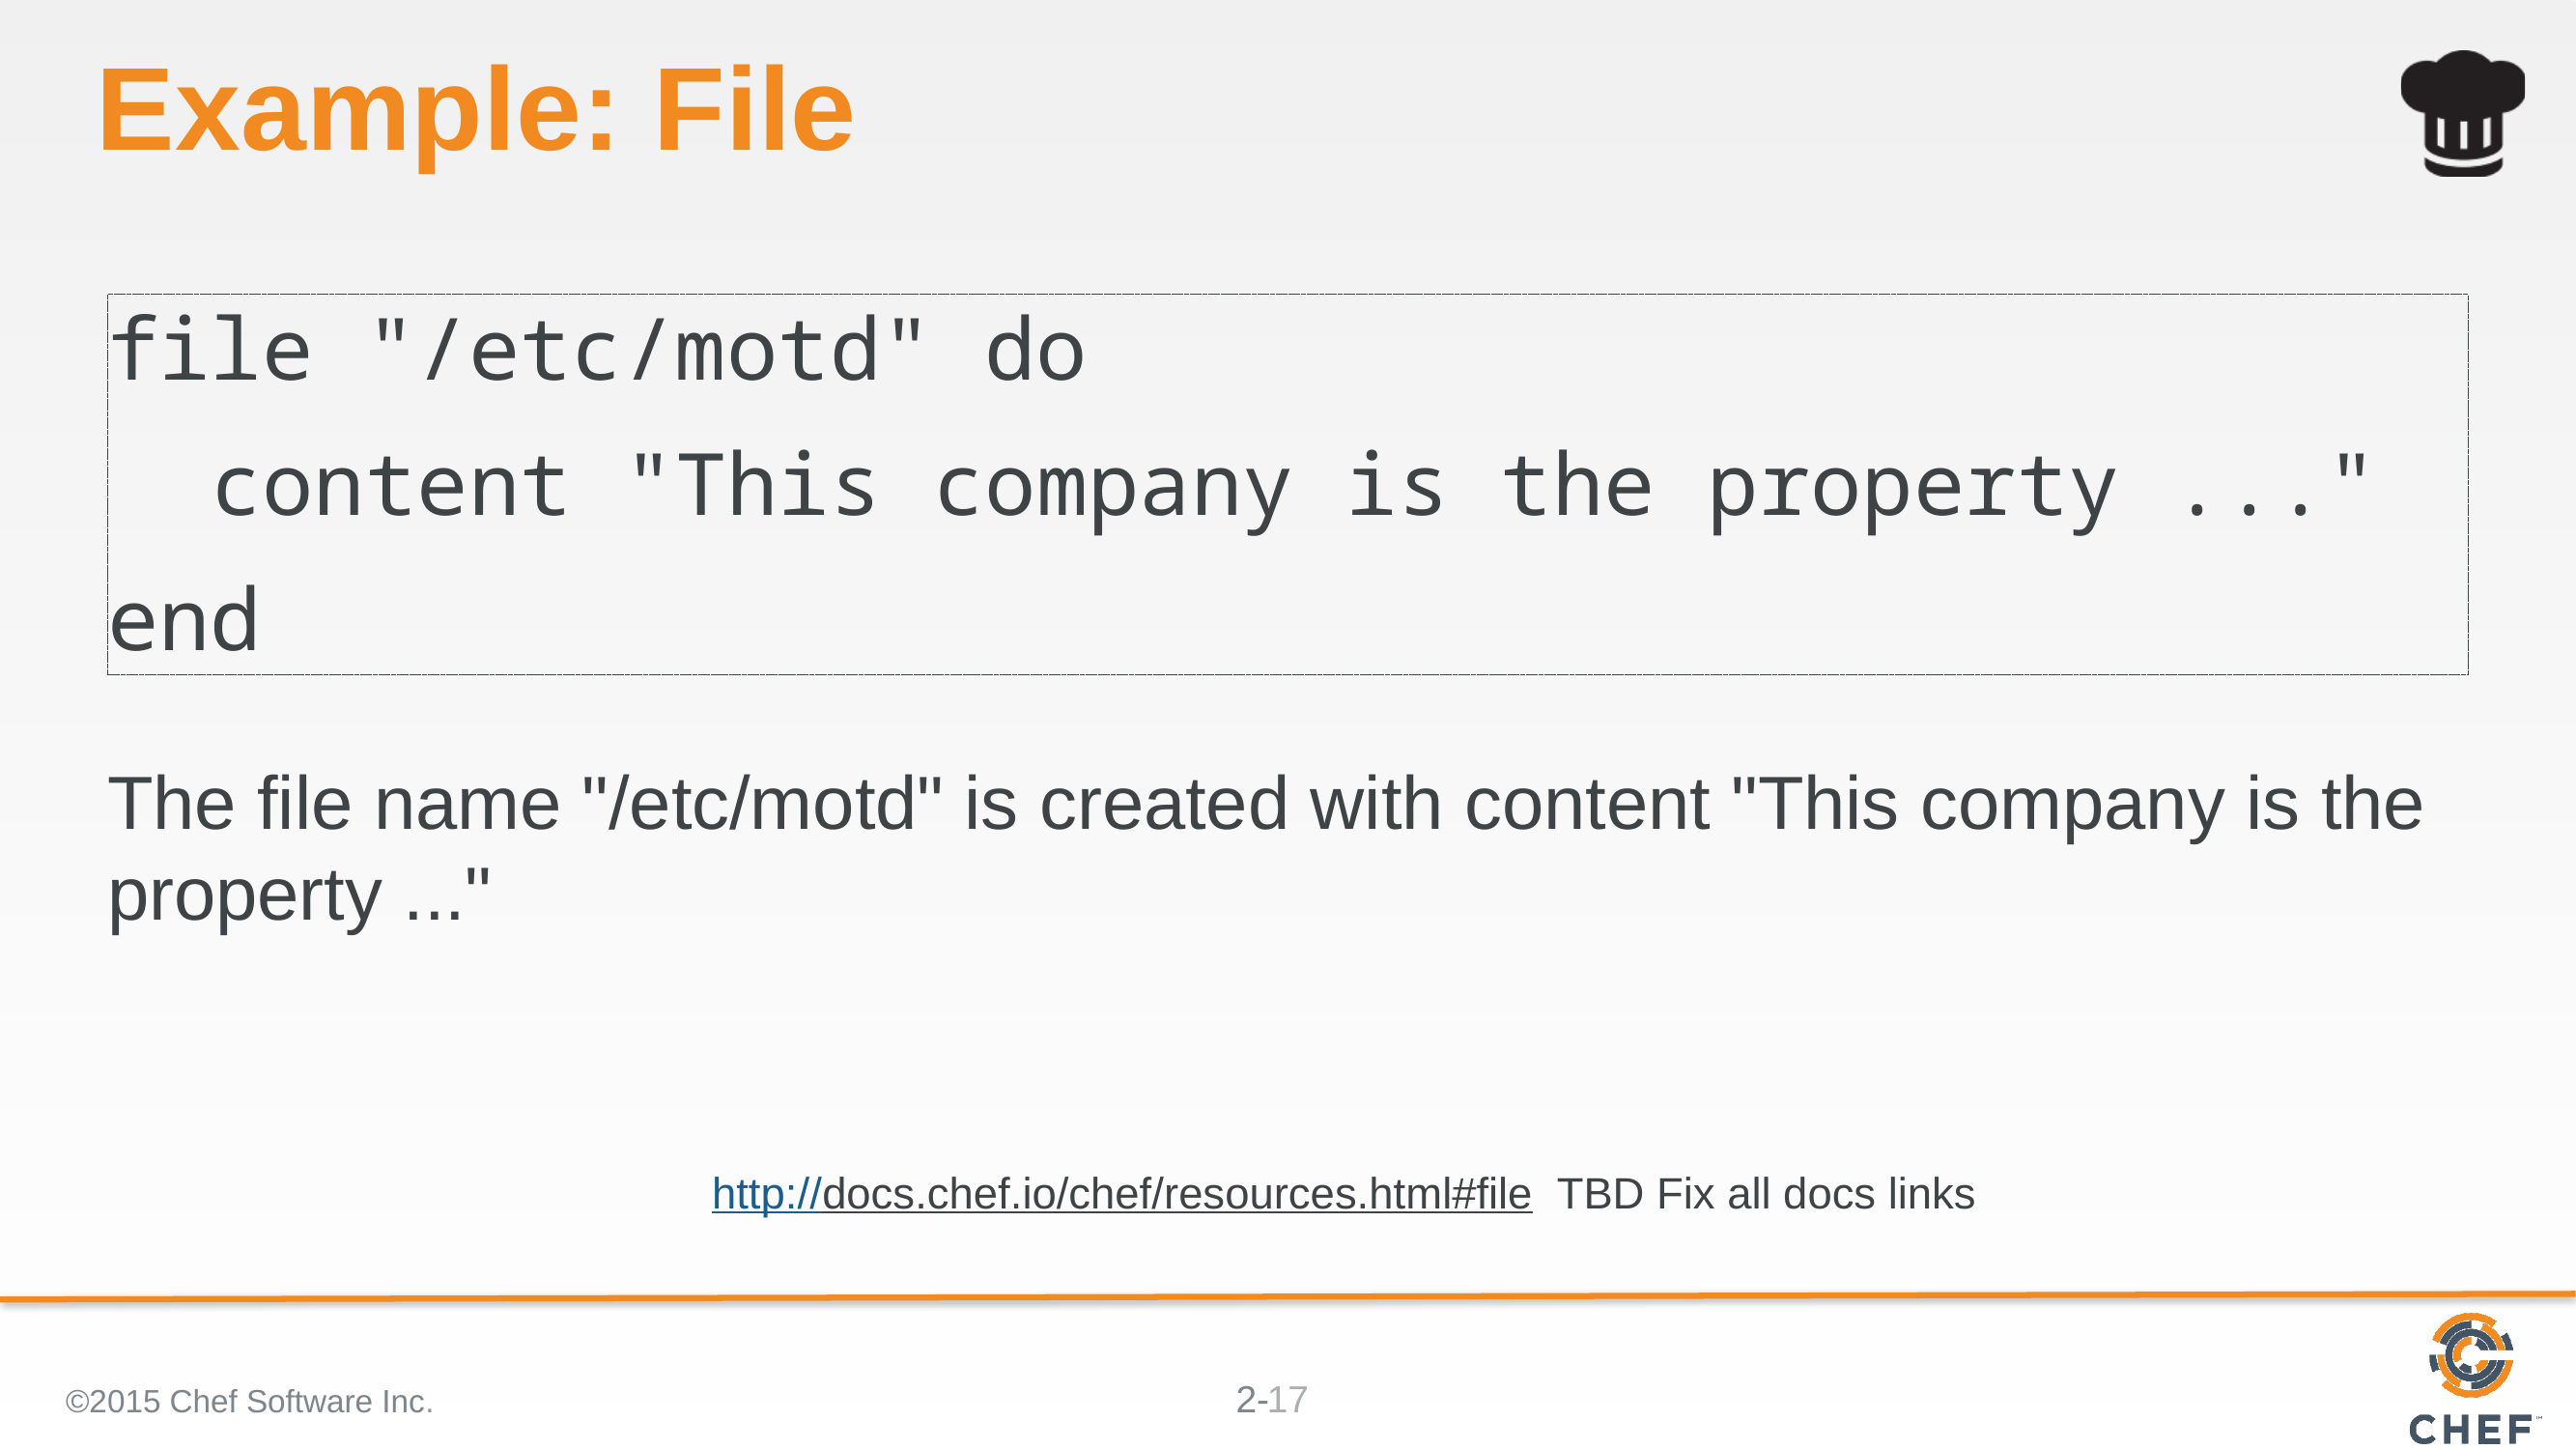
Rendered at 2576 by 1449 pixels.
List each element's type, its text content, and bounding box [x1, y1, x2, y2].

slide_number 17 [998, 1359, 1578, 1437]
picture [2399, 1297, 2550, 1449]
text_box The file name "/etc/motd" is created with content "This company is the property ..." [107, 753, 2469, 1125]
text_box http://docs.chef.io/chef/resources.html#file TBD Fix all docs links [674, 1164, 2014, 1262]
footer ©2015 Chef Software Inc. [51, 1359, 952, 1440]
title Example: File [96, 48, 2463, 180]
list file "/etc/motd" do content "This company is the property ..." end [107, 294, 2469, 675]
